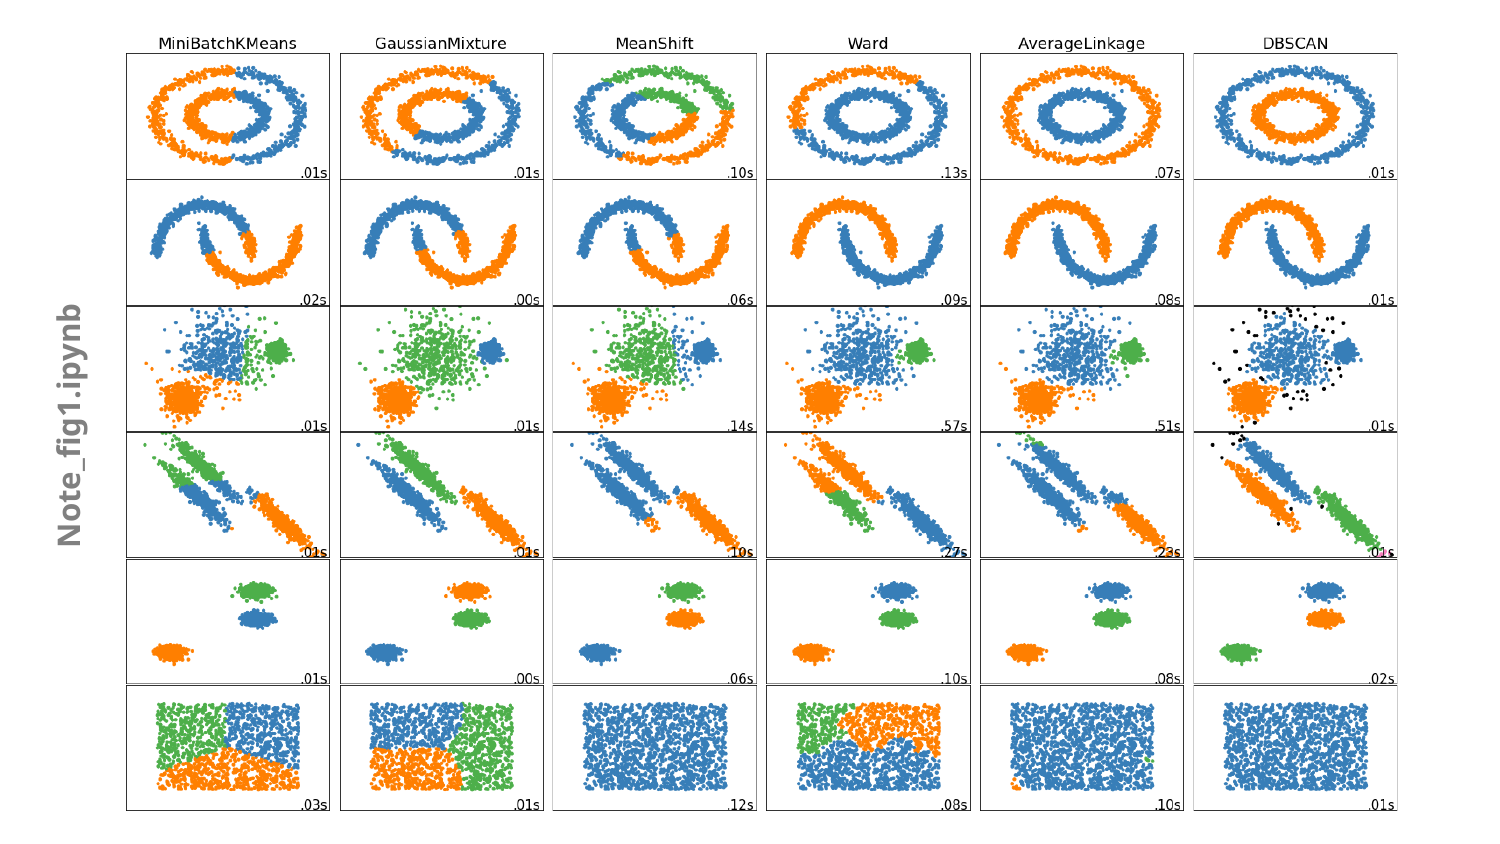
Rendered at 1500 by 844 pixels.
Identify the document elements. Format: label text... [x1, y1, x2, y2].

text_box Note_fig1.ipynb [28, 237, 102, 639]
picture [116, 30, 1405, 819]
